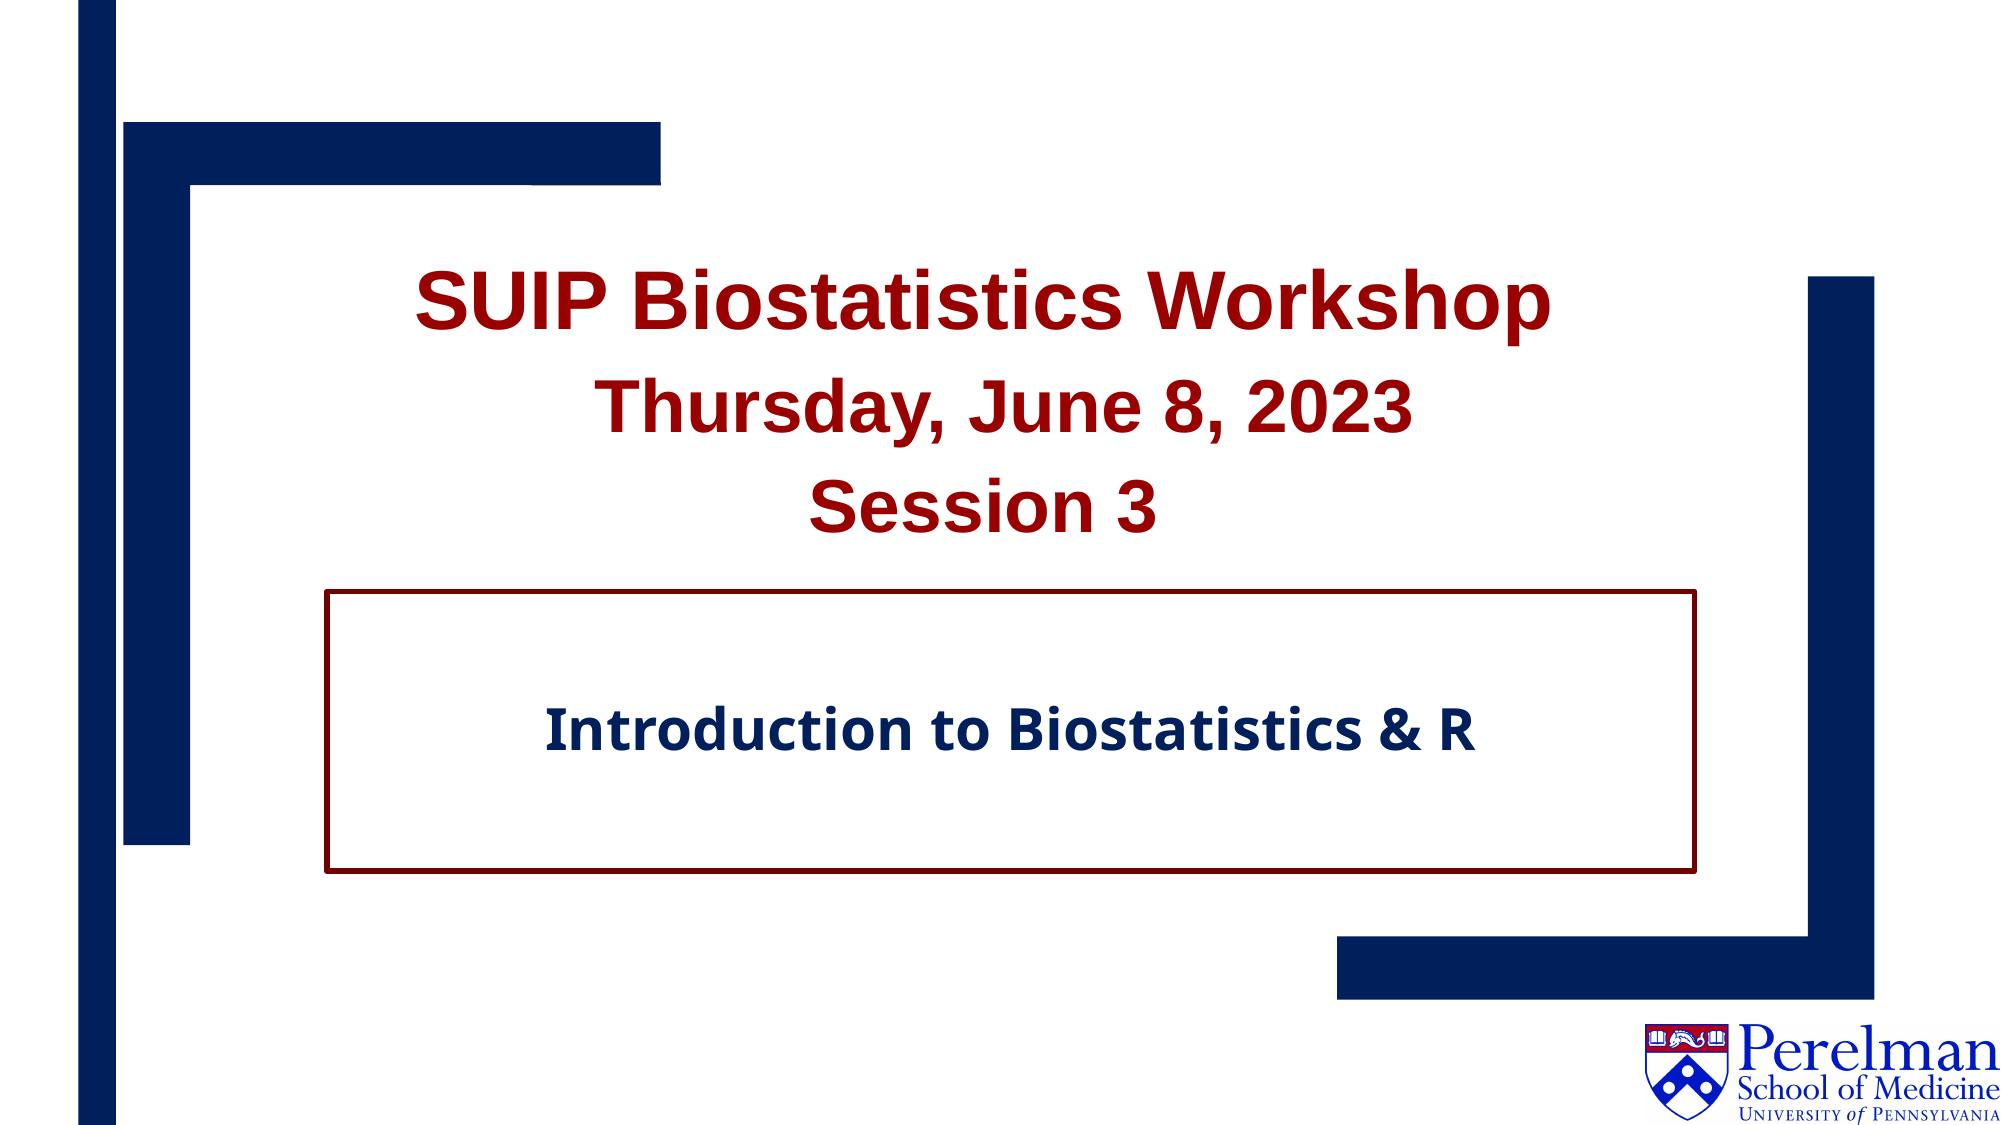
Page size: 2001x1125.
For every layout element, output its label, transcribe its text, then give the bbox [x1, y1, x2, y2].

picture [1645, 1024, 2000, 1125]
title Introduction to Biostatistics & R [324, 589, 1697, 874]
subtitle SUIP Biostatistics Workshop Thursday, June 8, 2023 Session 3 [273, 226, 1695, 592]
